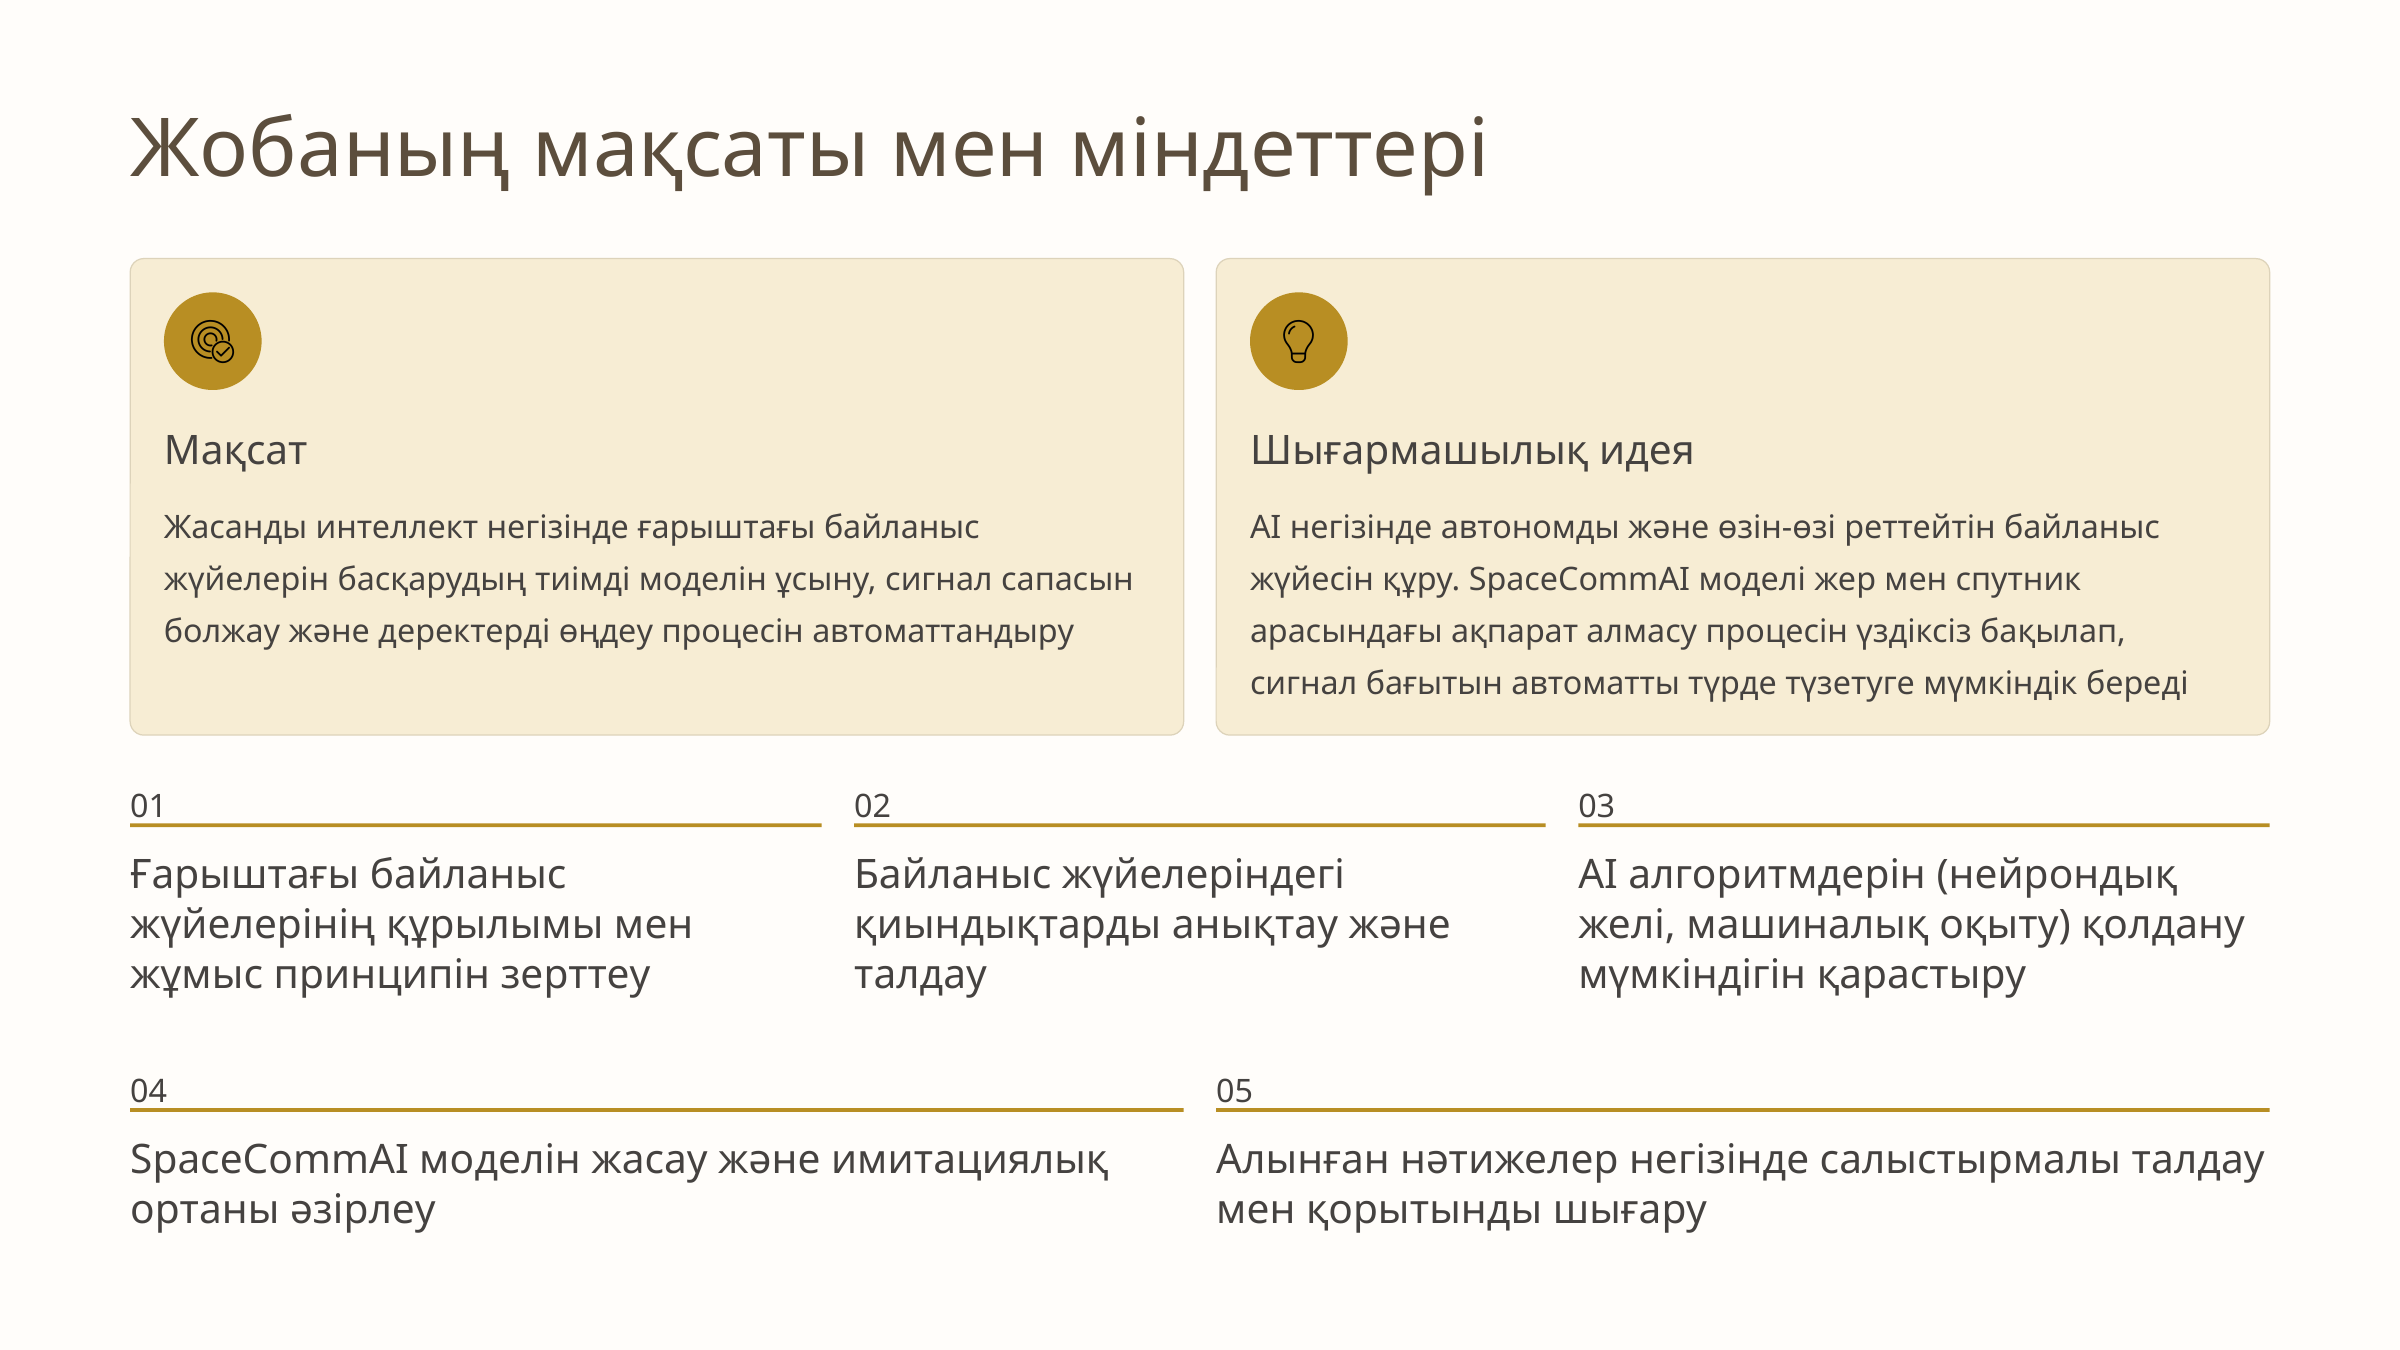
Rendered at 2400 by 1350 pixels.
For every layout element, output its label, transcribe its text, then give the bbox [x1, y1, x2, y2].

text_box Жасанды интеллект негізінде ғарыштағы байланыс жүйелерін басқарудың тиімді моделін ұсыну, сигнал сапасын болжау және деректерді өңдеу процесін автоматтандыру [163, 492, 1150, 650]
text_box [130, 823, 822, 828]
text_box Ғарыштағы байланыс жүйелерінің құрылымы мен жұмыс принципін зерттеу [130, 847, 822, 1000]
text_box [130, 258, 1184, 736]
text_box 01 [130, 771, 163, 813]
text_box 05 [1216, 1056, 1249, 1098]
text_box [1216, 1108, 2270, 1112]
text_box Байланыс жүйелеріндегі қиындықтарды анықтау және талдау [854, 847, 1546, 1000]
text_box [1216, 258, 2270, 736]
picture [1276, 319, 1321, 364]
text_box [1250, 292, 1348, 390]
text_box Алынған нәтижелер негізінде салыстырмалы талдау мен қорытынды шығару [1216, 1132, 2270, 1234]
picture [190, 319, 235, 364]
text_box 02 [854, 771, 887, 813]
text_box 04 [130, 1056, 163, 1098]
text_box 03 [1578, 771, 1611, 813]
text_box Мақсат [163, 422, 571, 474]
text_box AI негізінде автономды және өзін-өзі реттейтін байланыс жүйесін құру. SpaceCommAI моделі жер мен спутник арасындағы ақпарат алмасу процесін үздіксіз бақылап, сигнал бағытын автоматты түрде түзетуге мүмкіндік береді [1250, 492, 2236, 702]
text_box [854, 823, 1546, 828]
text_box [130, 1108, 1184, 1112]
text_box SpaceCommAI моделін жасау және имитациялық ортаны әзірлеу [130, 1132, 1184, 1234]
text_box [1578, 823, 2270, 828]
text_box [163, 292, 262, 390]
text_box Жобаның мақсаты мен міндеттері [130, 91, 1487, 194]
text_box AI алгоритмдерін (нейрондық желі, машиналық оқыту) қолдану мүмкіндігін қарастыру [1578, 847, 2270, 1000]
text_box Шығармашылық идея [1250, 422, 1692, 474]
